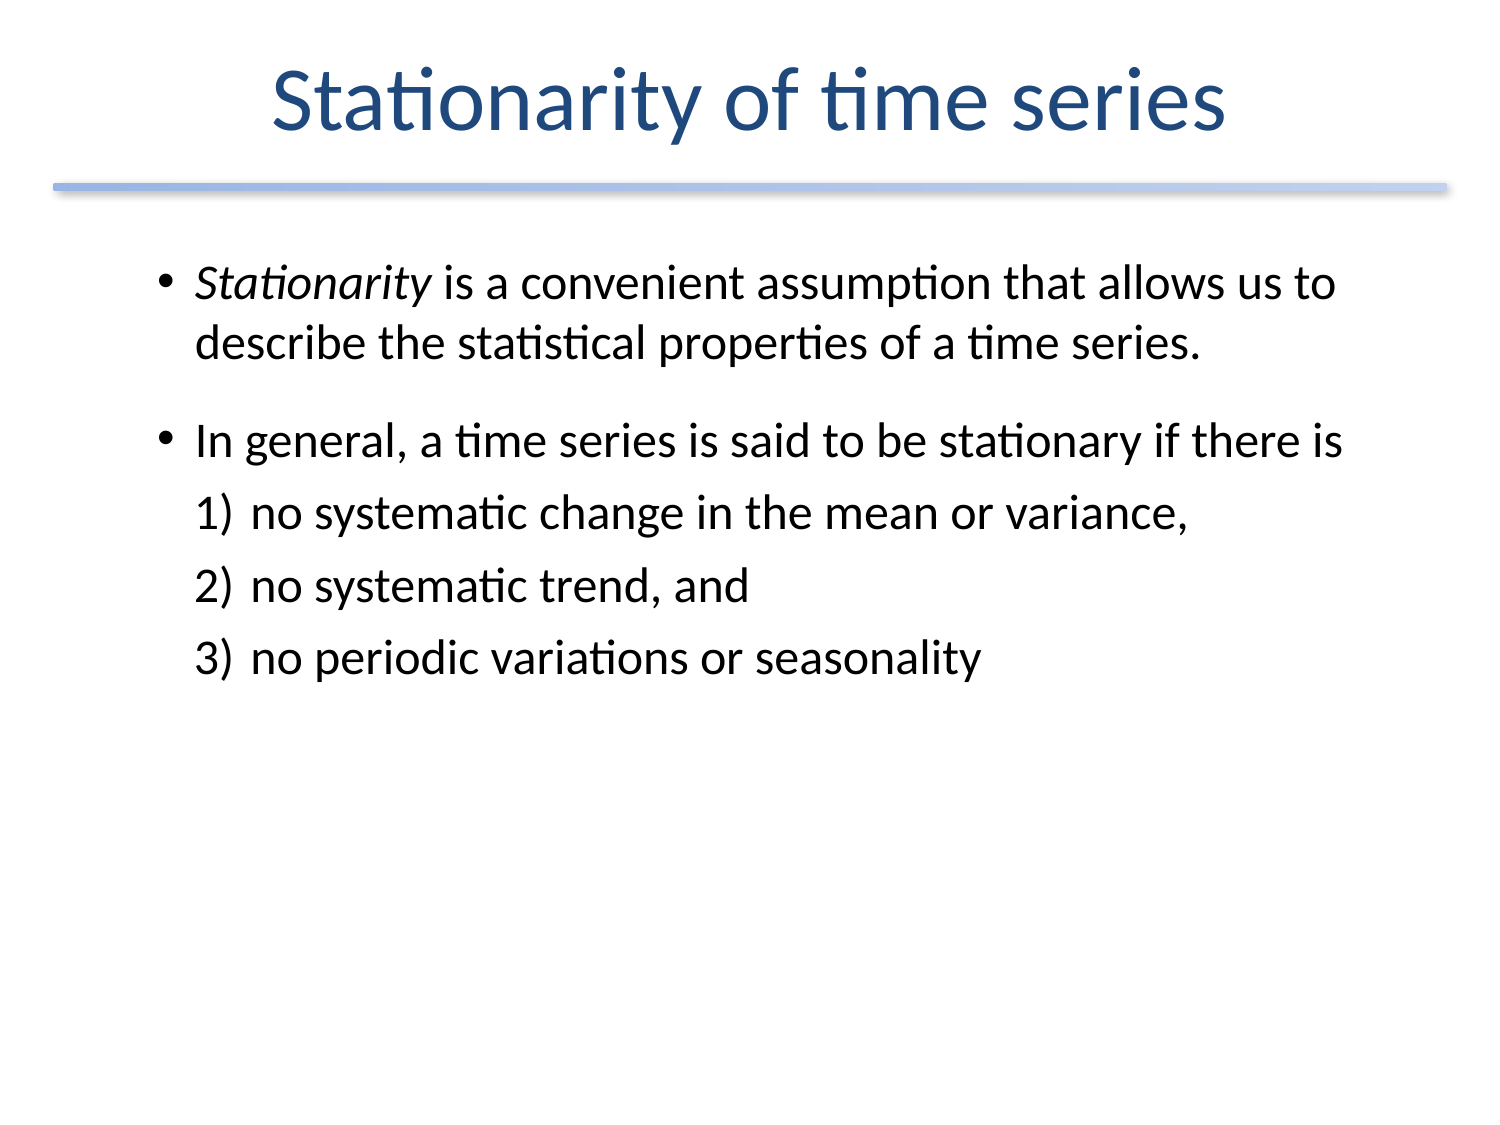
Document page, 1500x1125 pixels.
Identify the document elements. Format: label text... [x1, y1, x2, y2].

title Stationarity of time series [0, 0, 1500, 188]
text_box [53, 183, 1447, 191]
text_box Stationarity is a convenient assumption that allows us to describe the statistical properties of a time series. In general, a time series is said to be stationary if there is no systematic change in the mean or variance, no systematic trend, and no periodic variations or seasonality [142, 242, 1376, 693]
